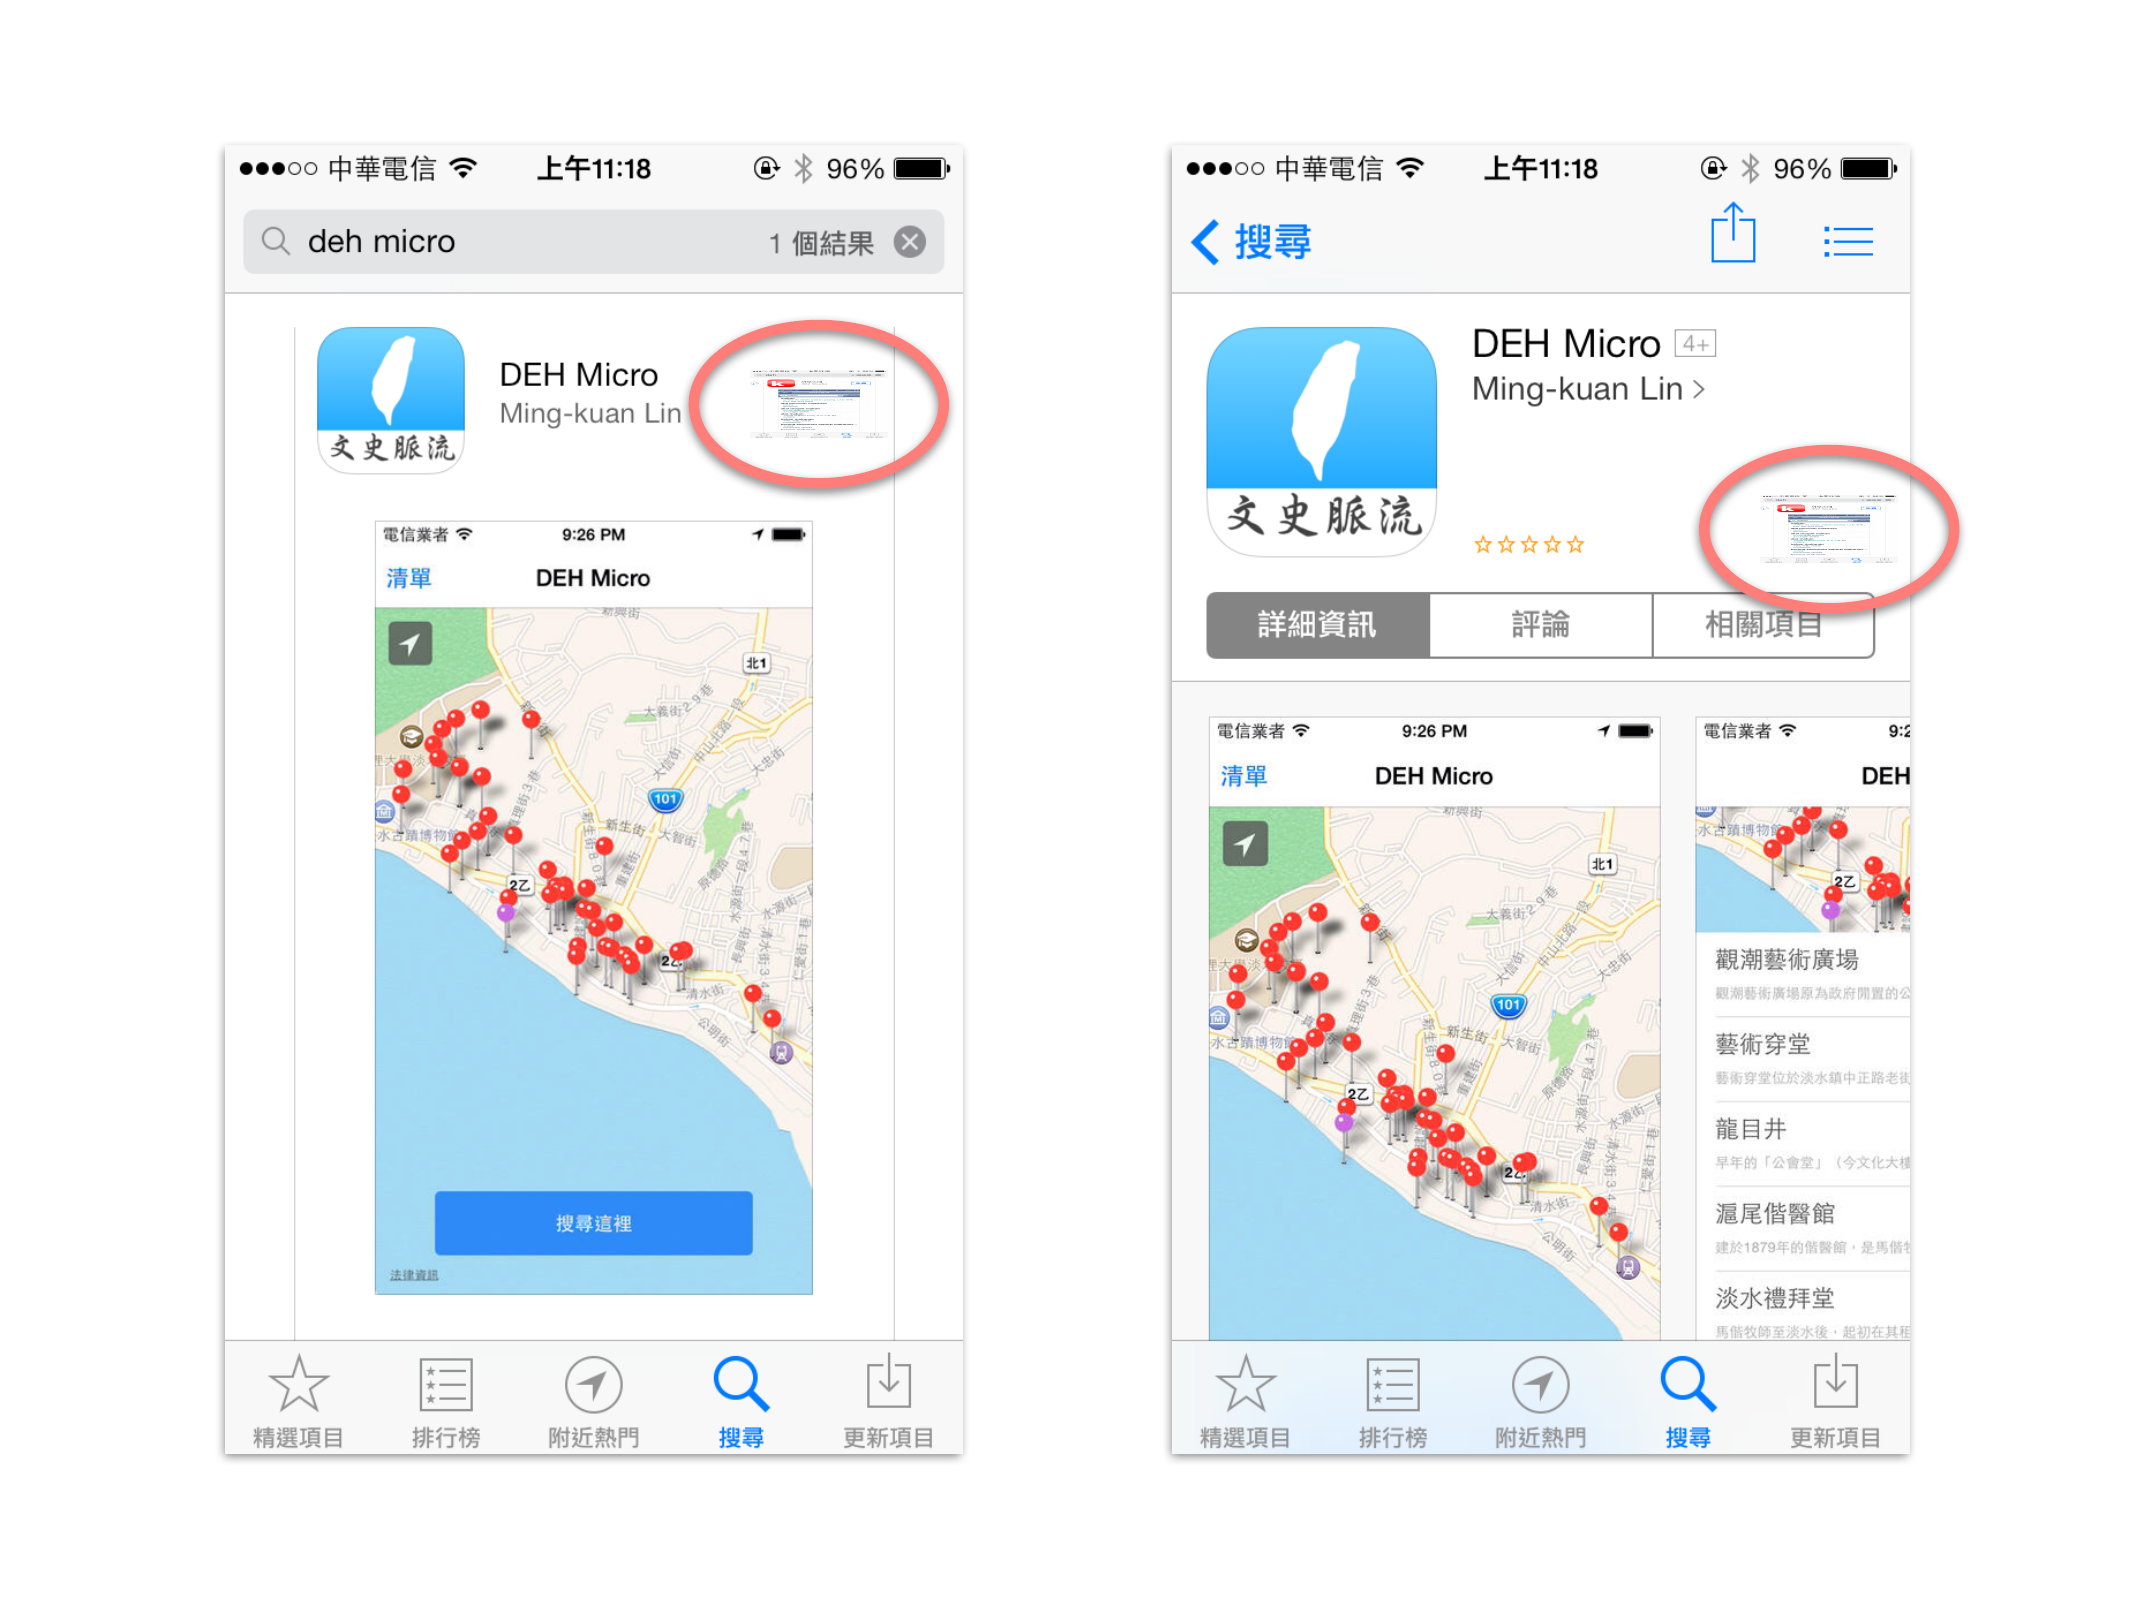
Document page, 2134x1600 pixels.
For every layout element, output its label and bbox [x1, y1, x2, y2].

text_box [1704, 449, 1955, 609]
text_box [693, 324, 945, 484]
picture [1171, 145, 1910, 1455]
picture [224, 145, 963, 1455]
